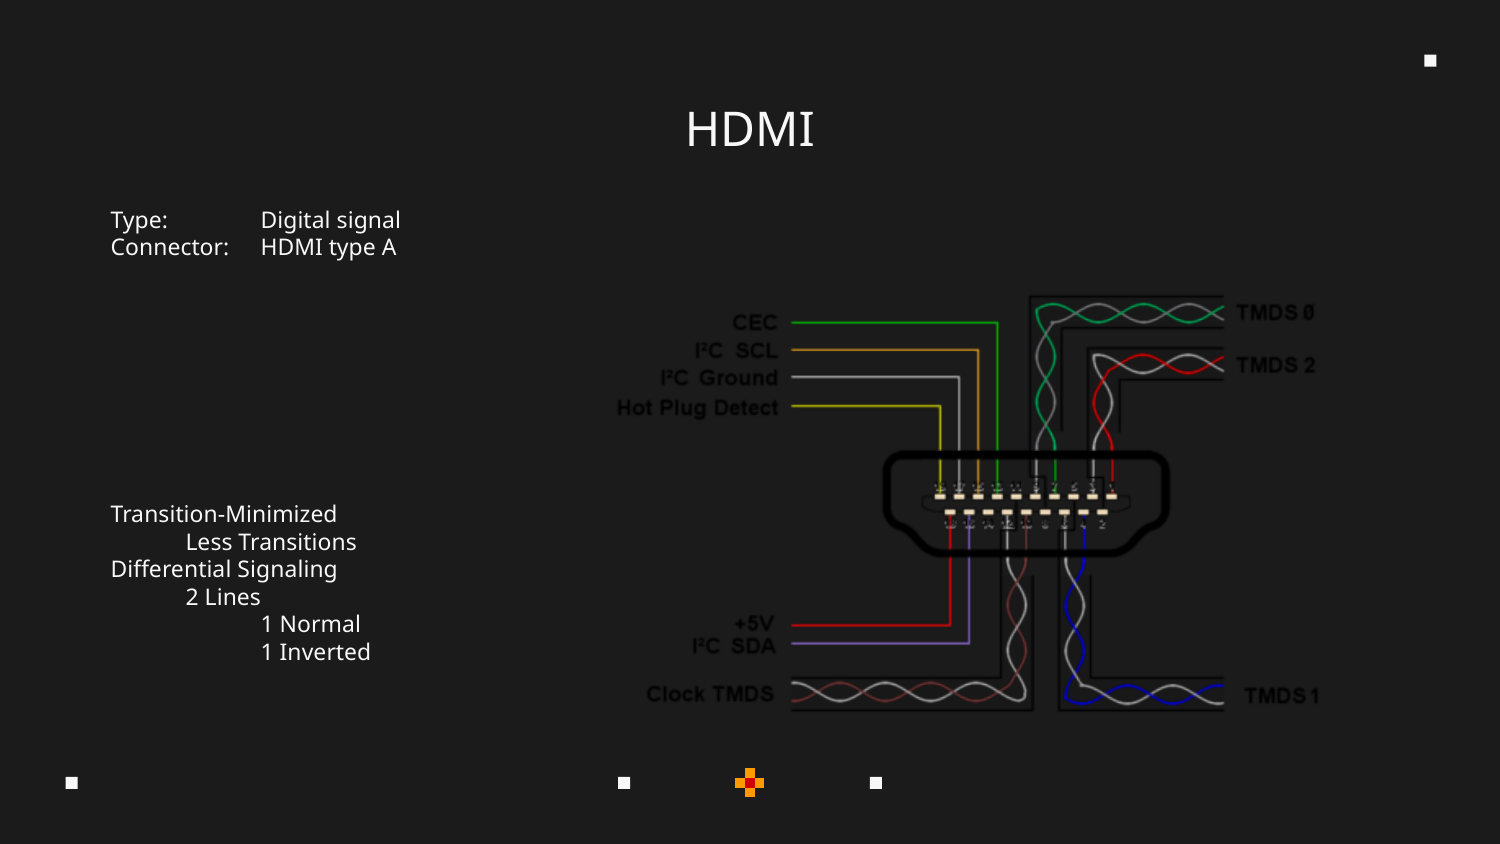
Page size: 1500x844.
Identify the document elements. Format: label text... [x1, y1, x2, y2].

title HDMI [89, 84, 1411, 174]
picture [576, 275, 1392, 729]
subtitle Type: Digital signal Connector: HDMI type A [67, 190, 750, 376]
text_box Transition-Minimized Less Transitions Differential Signaling 2 Lines 1 Normal 1 Inverted [67, 484, 571, 671]
